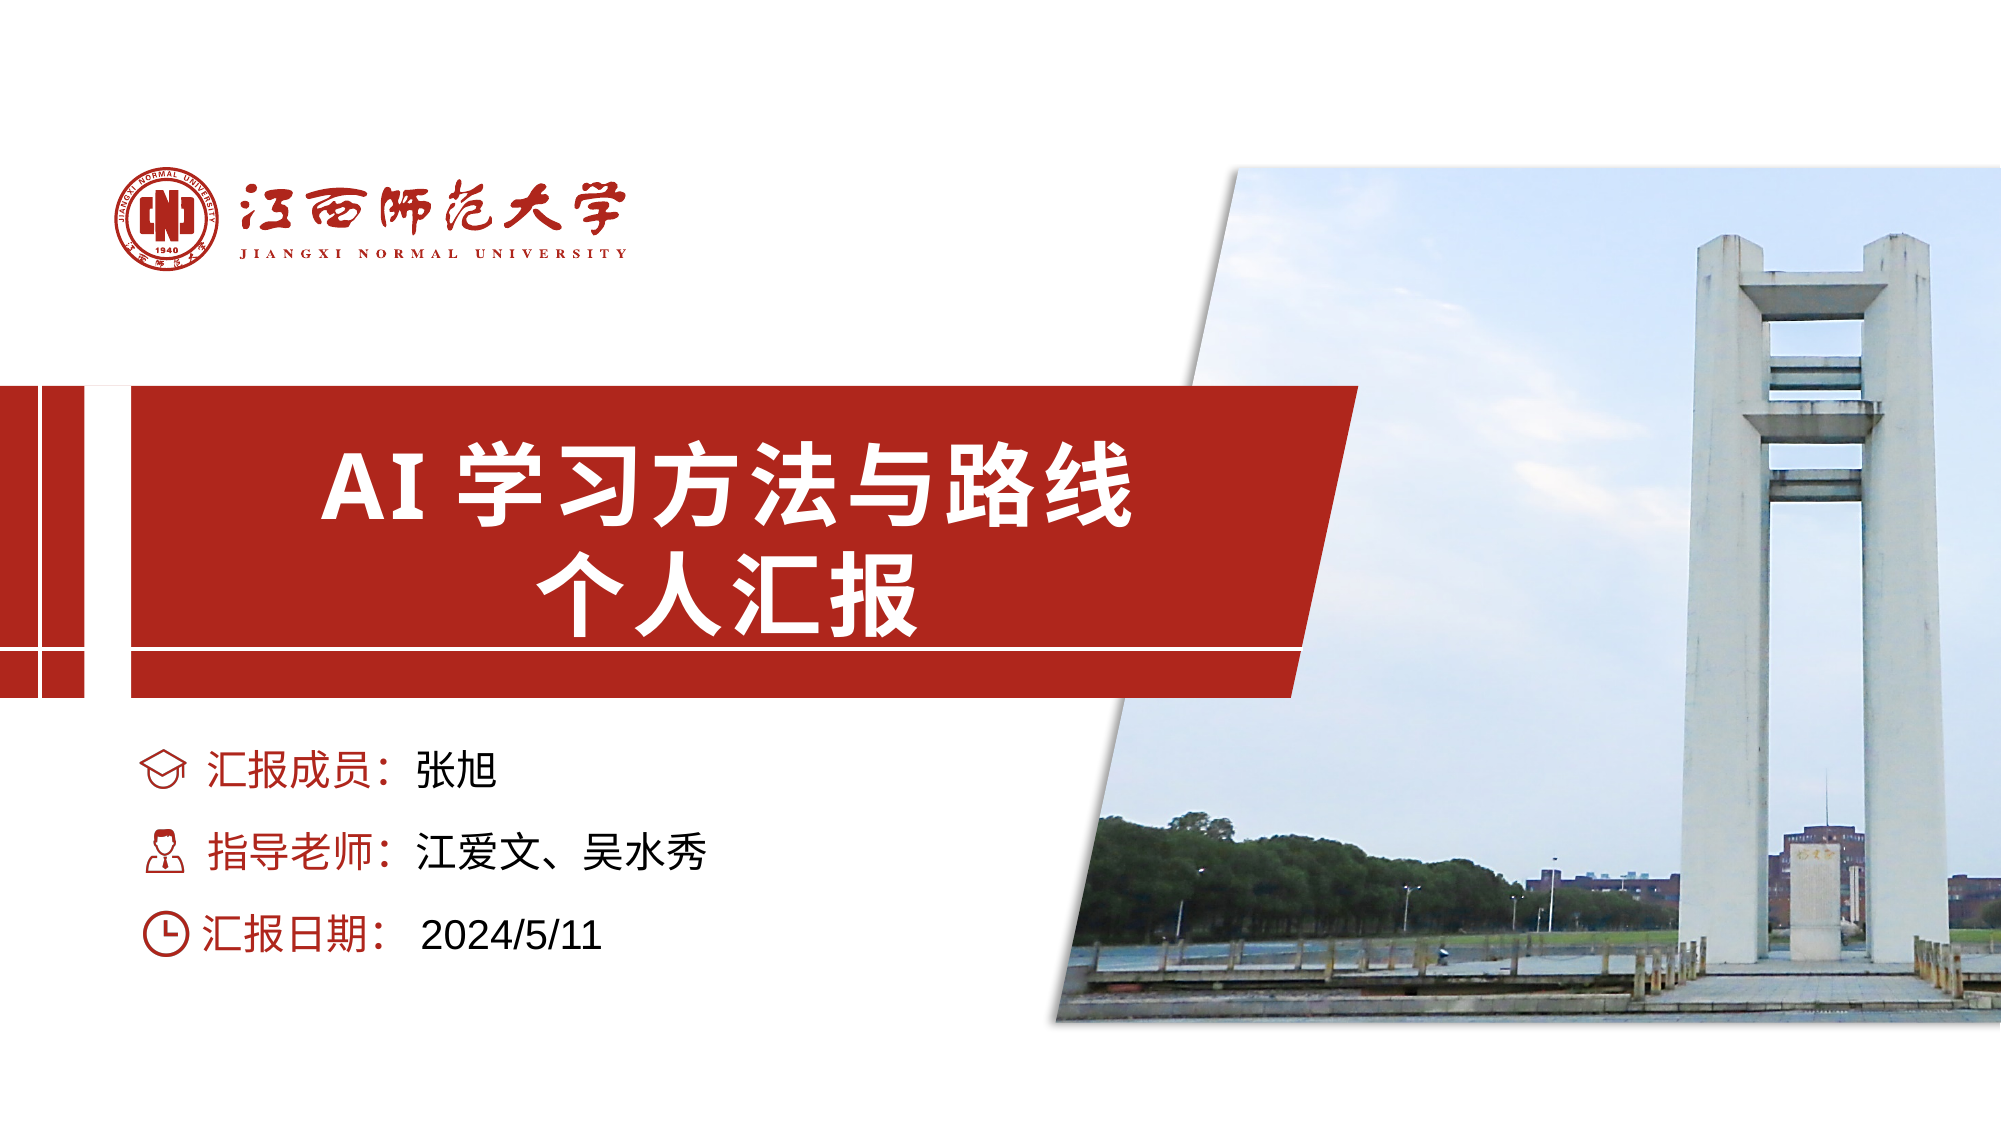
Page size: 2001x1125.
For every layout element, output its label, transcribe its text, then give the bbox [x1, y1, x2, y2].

text_box [0, 384, 38, 647]
text_box AI学习方法与路线 个人汇报 [181, 651, 1055, 655]
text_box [143, 900, 615, 967]
text_box [83, 651, 132, 699]
text_box AI学习方法与路线 个人汇报 [181, 420, 1055, 647]
text_box [0, 651, 1055, 700]
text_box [143, 818, 726, 884]
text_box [136, 736, 515, 802]
text_box [83, 385, 132, 647]
picture [1055, 167, 2001, 1023]
text_box [42, 384, 1055, 647]
